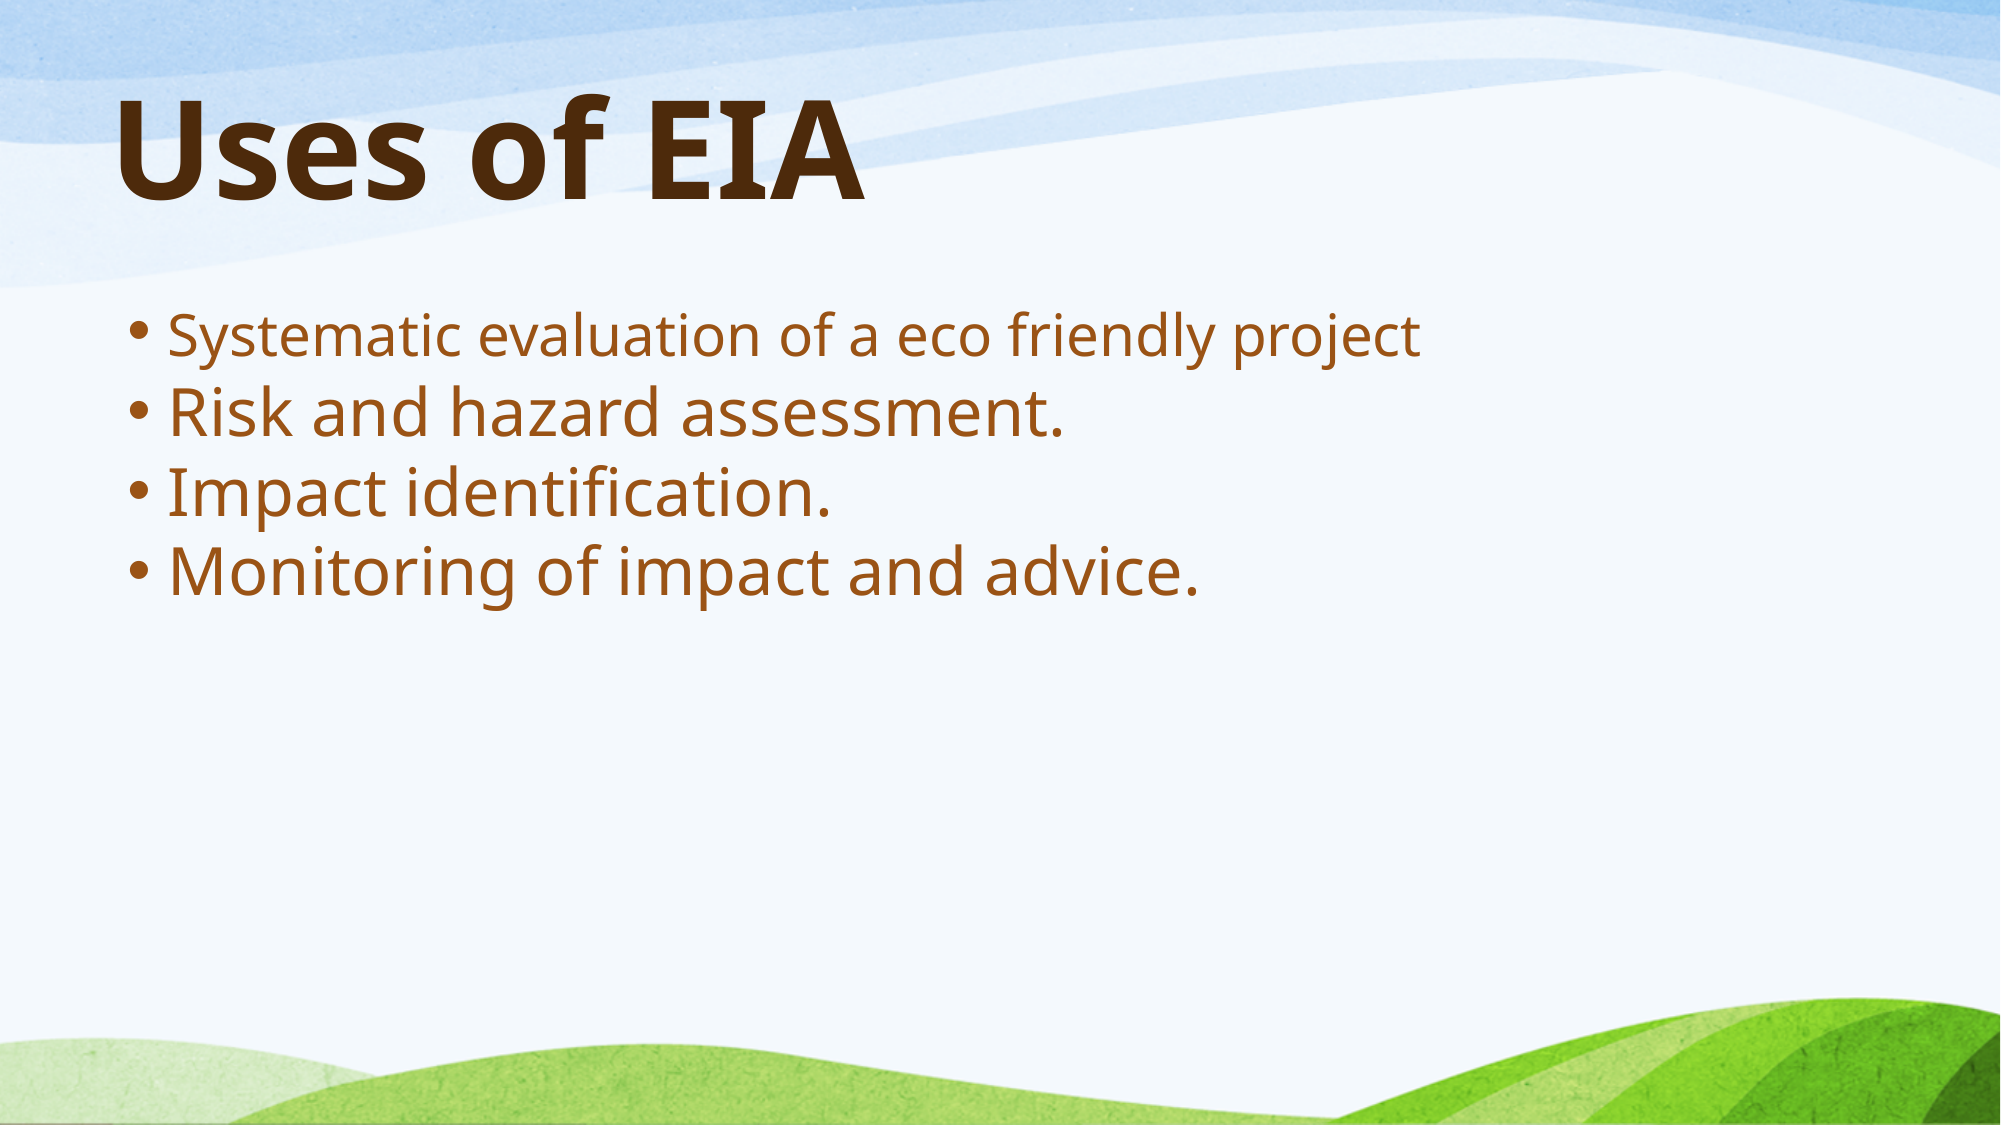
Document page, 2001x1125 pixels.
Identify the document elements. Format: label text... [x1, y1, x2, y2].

text_box Systematic evaluation of a eco friendly project Risk and hazard assessment. Impact identification. Monitoring of impact and advice. [112, 281, 1702, 697]
title Uses of EIA [94, 36, 1745, 237]
picture [0, 0, 2001, 1125]
